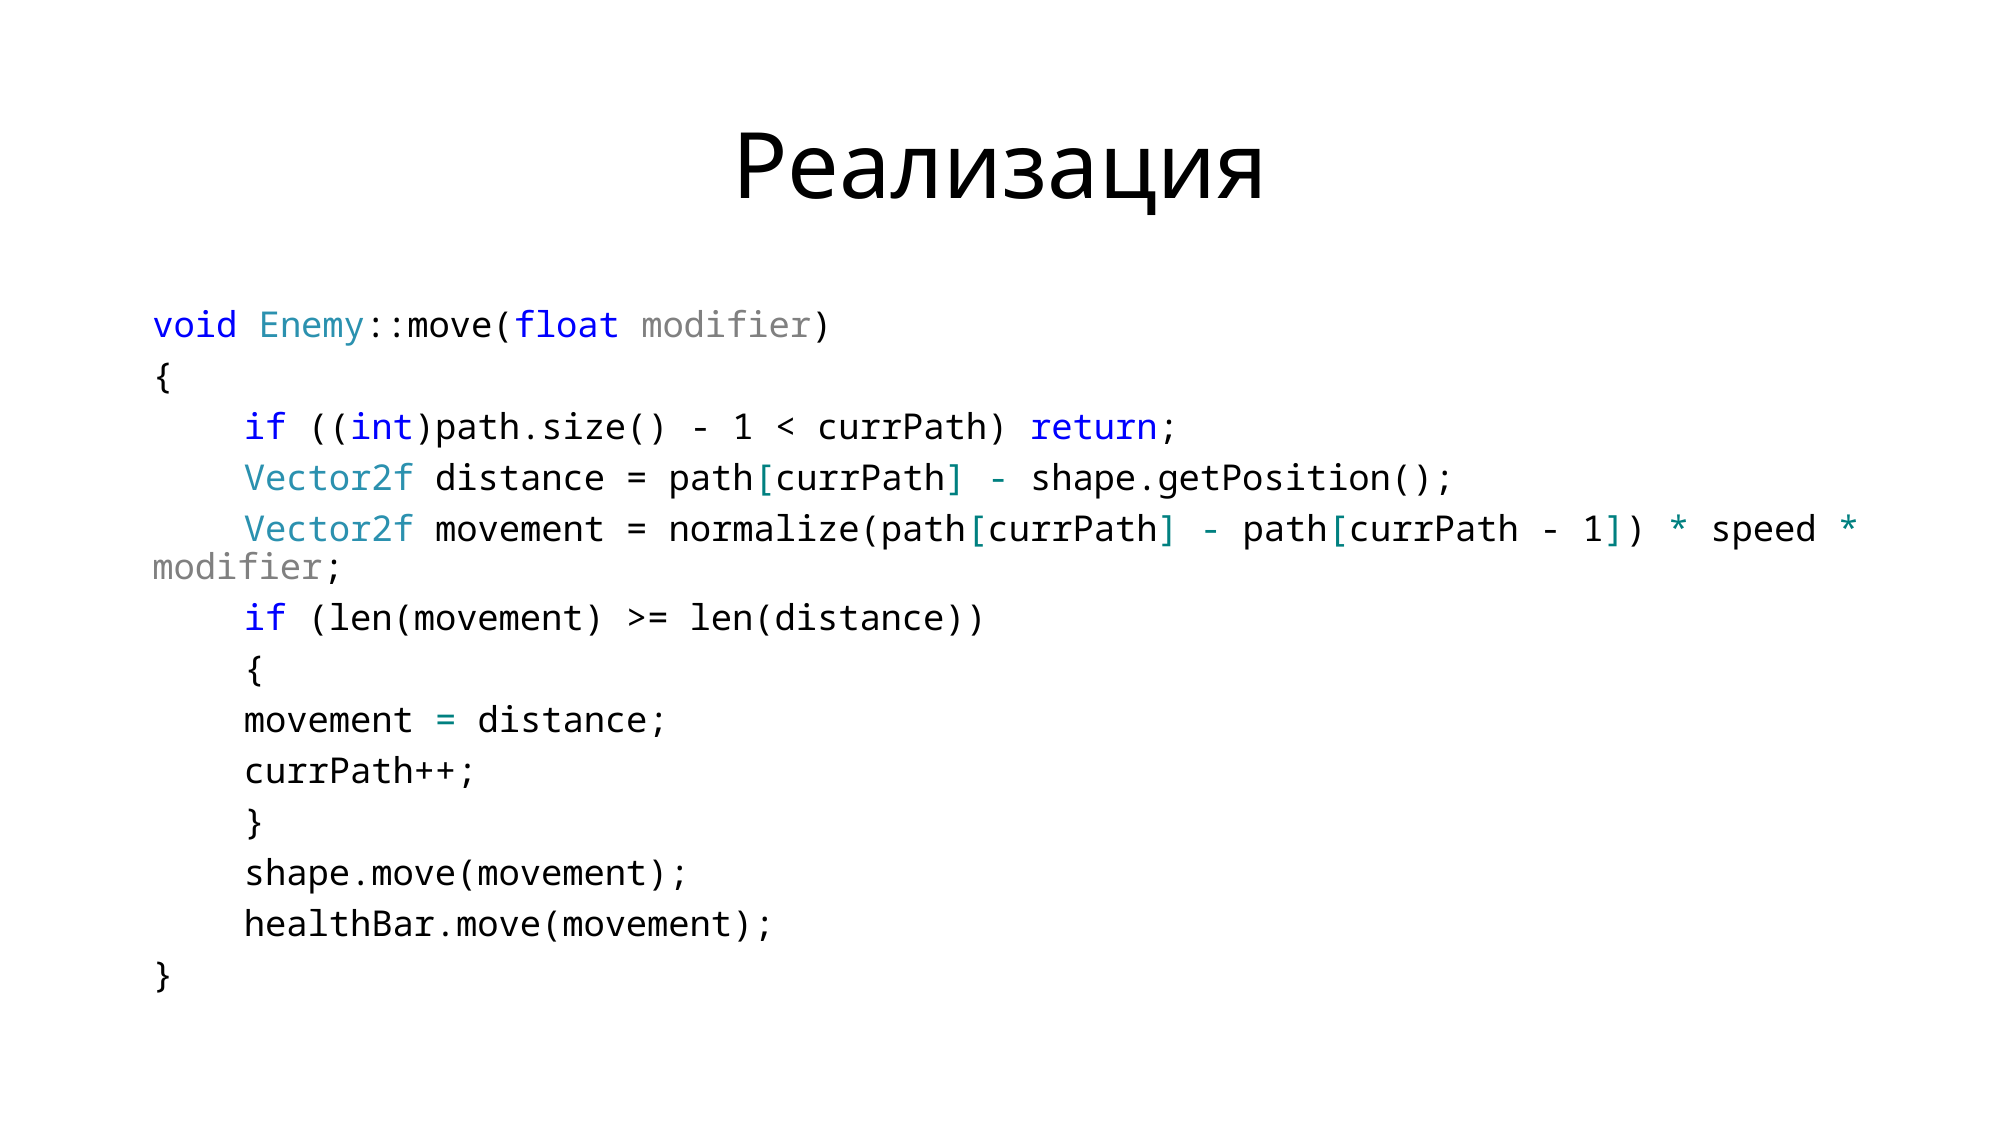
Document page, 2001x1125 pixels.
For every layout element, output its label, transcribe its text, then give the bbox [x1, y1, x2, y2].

list void Enemy::move(float modifier) { if ((int)path.size() - 1 < currPath) return; Vector2f distance = path[currPath] - shape.getPosition(); Vector2f movement = normalize(path[currPath] - path[currPath - 1]) * speed * modifier; if (len(movement) >= len(distance)) { movement = distance; currPath++; } shape.move(movement); healthBar.move(movement); } [137, 299, 1912, 1014]
title Реализация [137, 59, 1863, 278]
